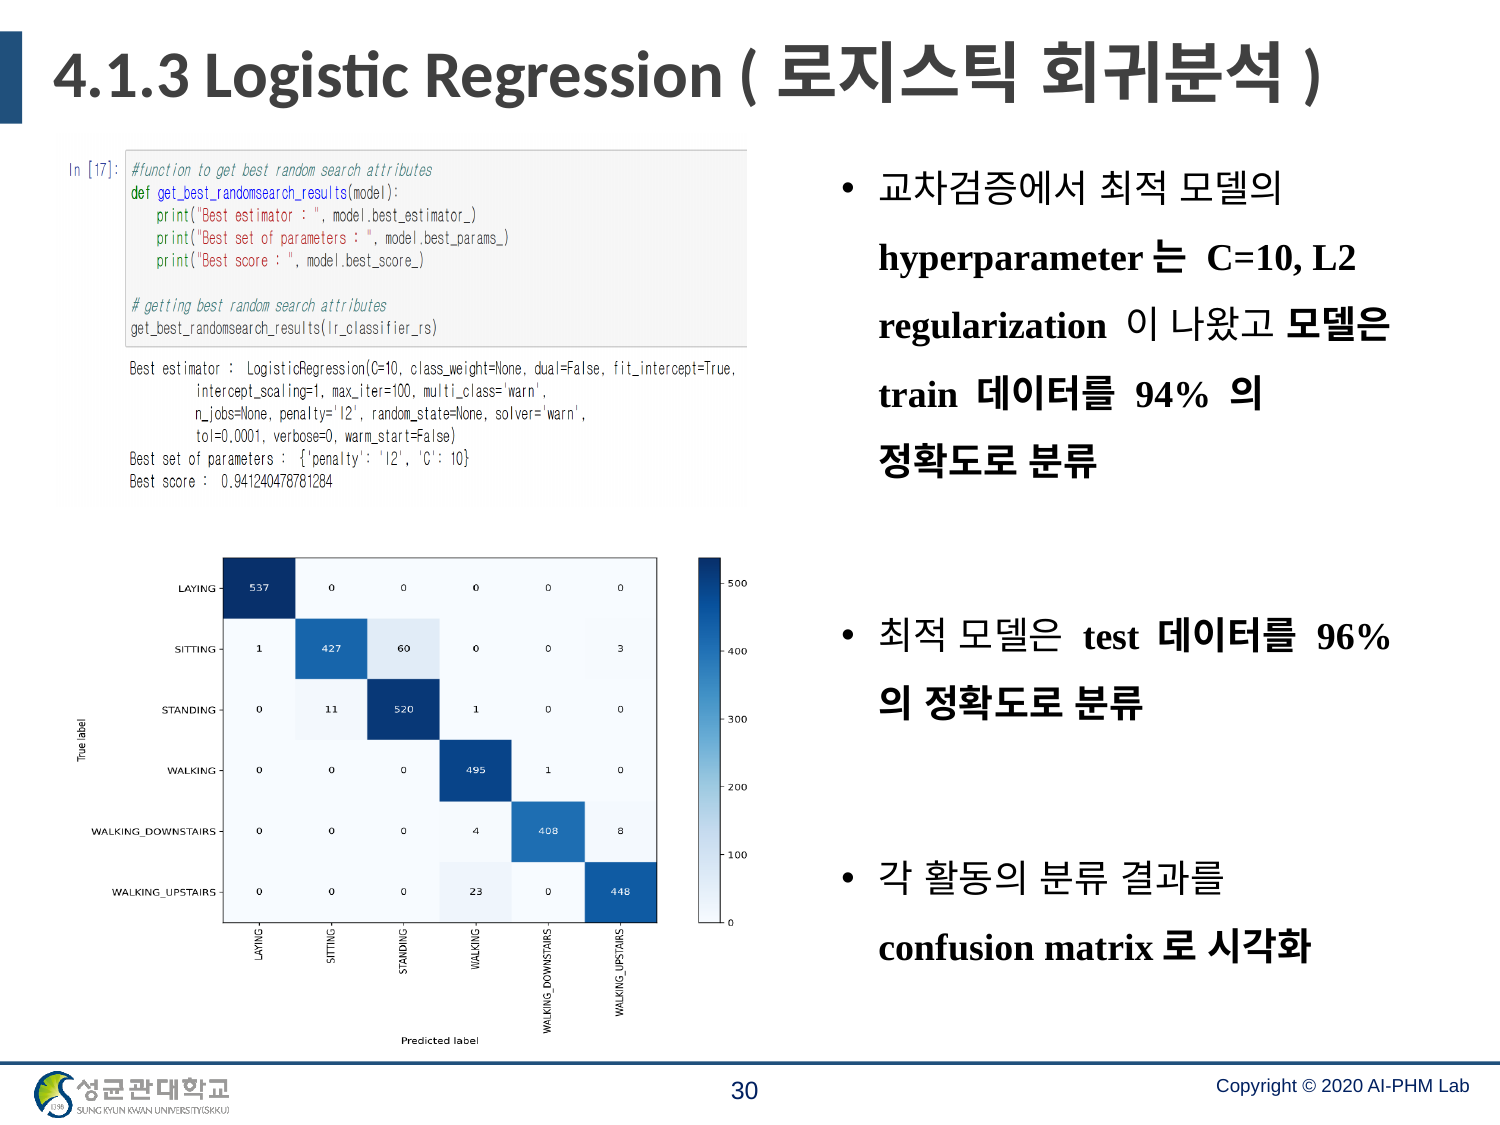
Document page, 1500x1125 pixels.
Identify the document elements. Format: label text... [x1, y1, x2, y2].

picture [34, 1071, 229, 1118]
picture [55, 549, 761, 1053]
title 4.1.3 Logistic Regression (로지스틱 회귀분석) [38, 31, 1470, 120]
picture [55, 133, 747, 508]
list 교차검증에서 최적 모델의 hyperparameter는 C=10, L2 regularization 이 나왔고 모델은 train 데이터를 94% 의 정확도로 분류 최적 모델은 test 데이터를 96%의 정확도로 분류 각 활동의 분류 결과를 confusion matrix로 시각화 [826, 133, 1421, 985]
